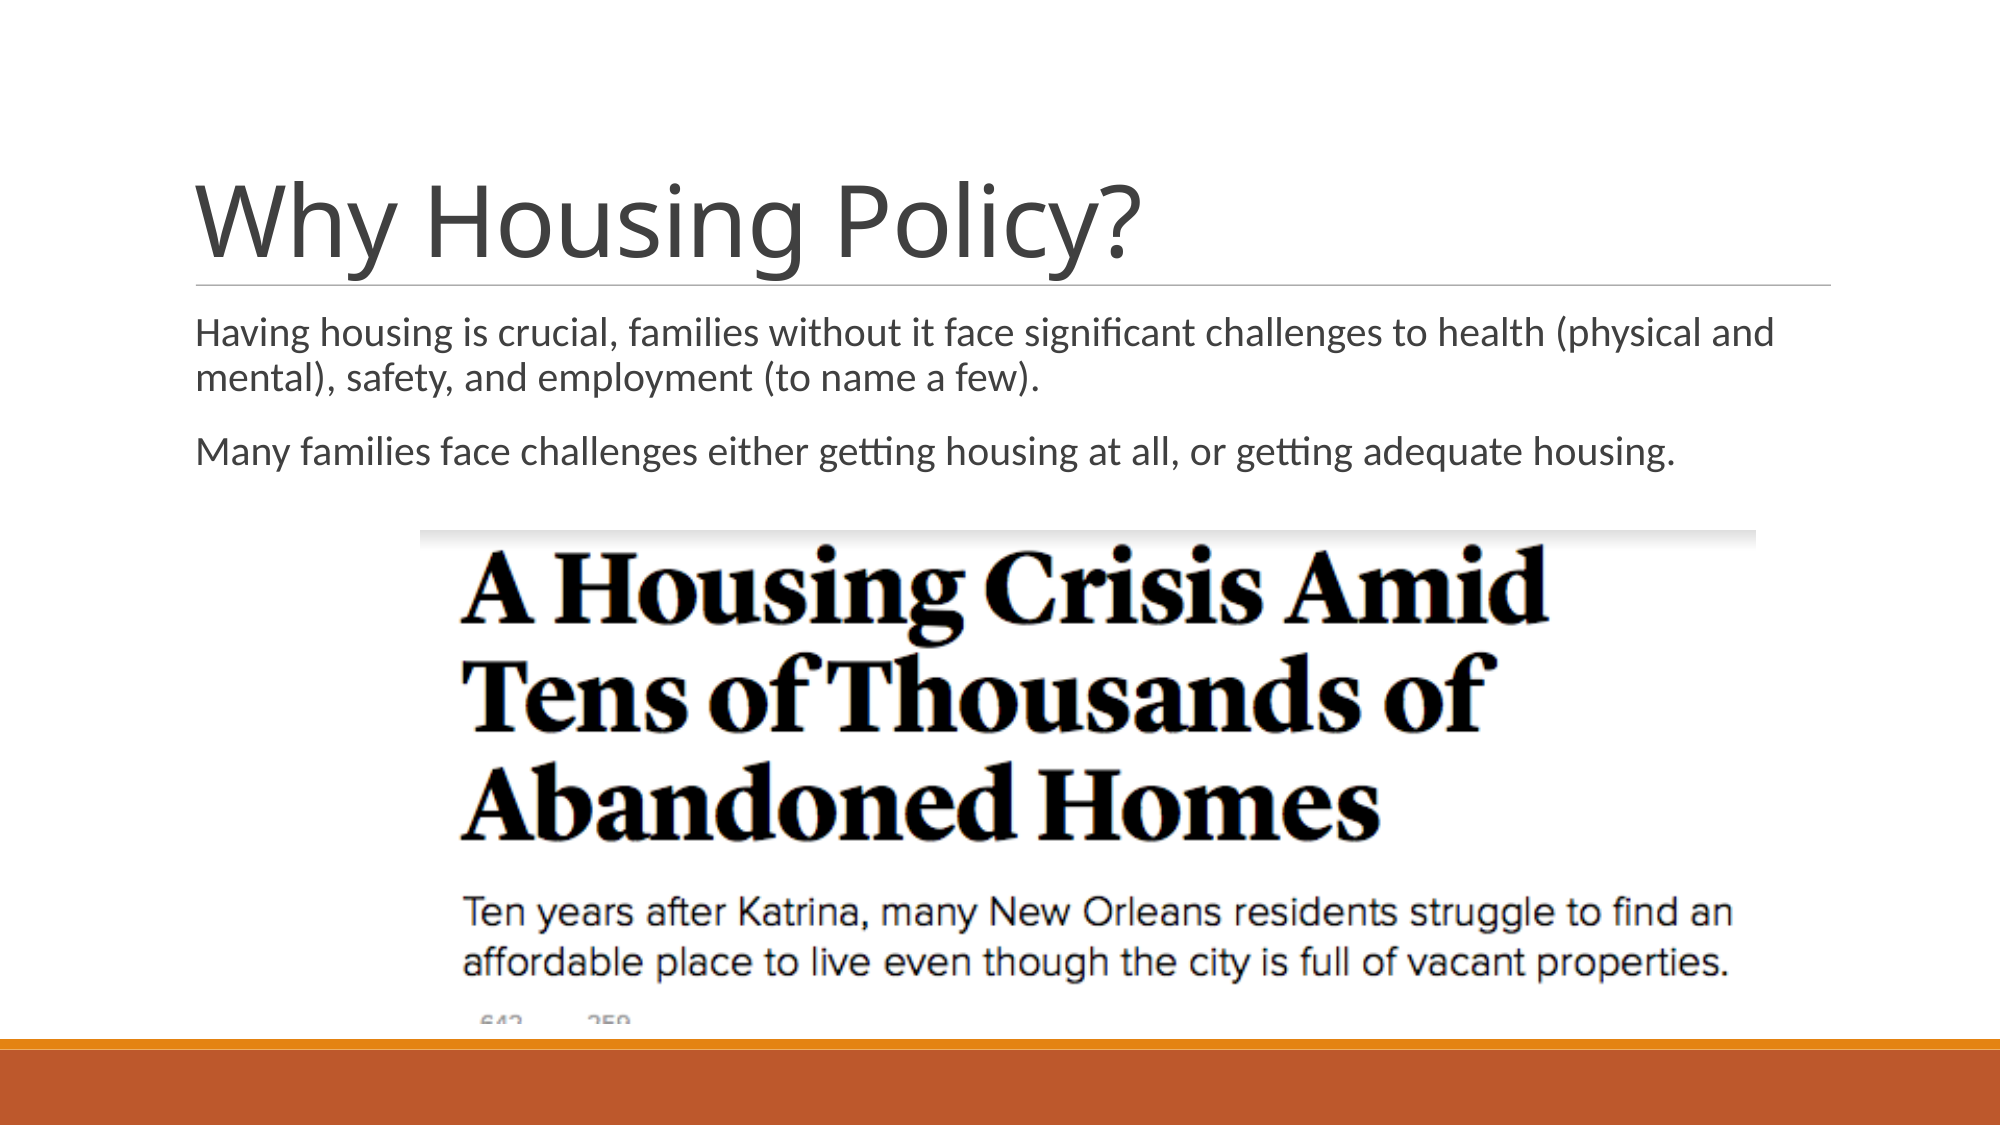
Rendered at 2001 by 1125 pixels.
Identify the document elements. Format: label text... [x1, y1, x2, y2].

list Having housing is crucial, families without it face significant challenges to health (physical and mental), safety, and employment (to name a few). Many families face challenges either getting housing at all, or getting adequate housing. [180, 302, 1830, 963]
title Why Housing Policy? [180, 47, 1830, 285]
picture [420, 530, 1756, 1024]
